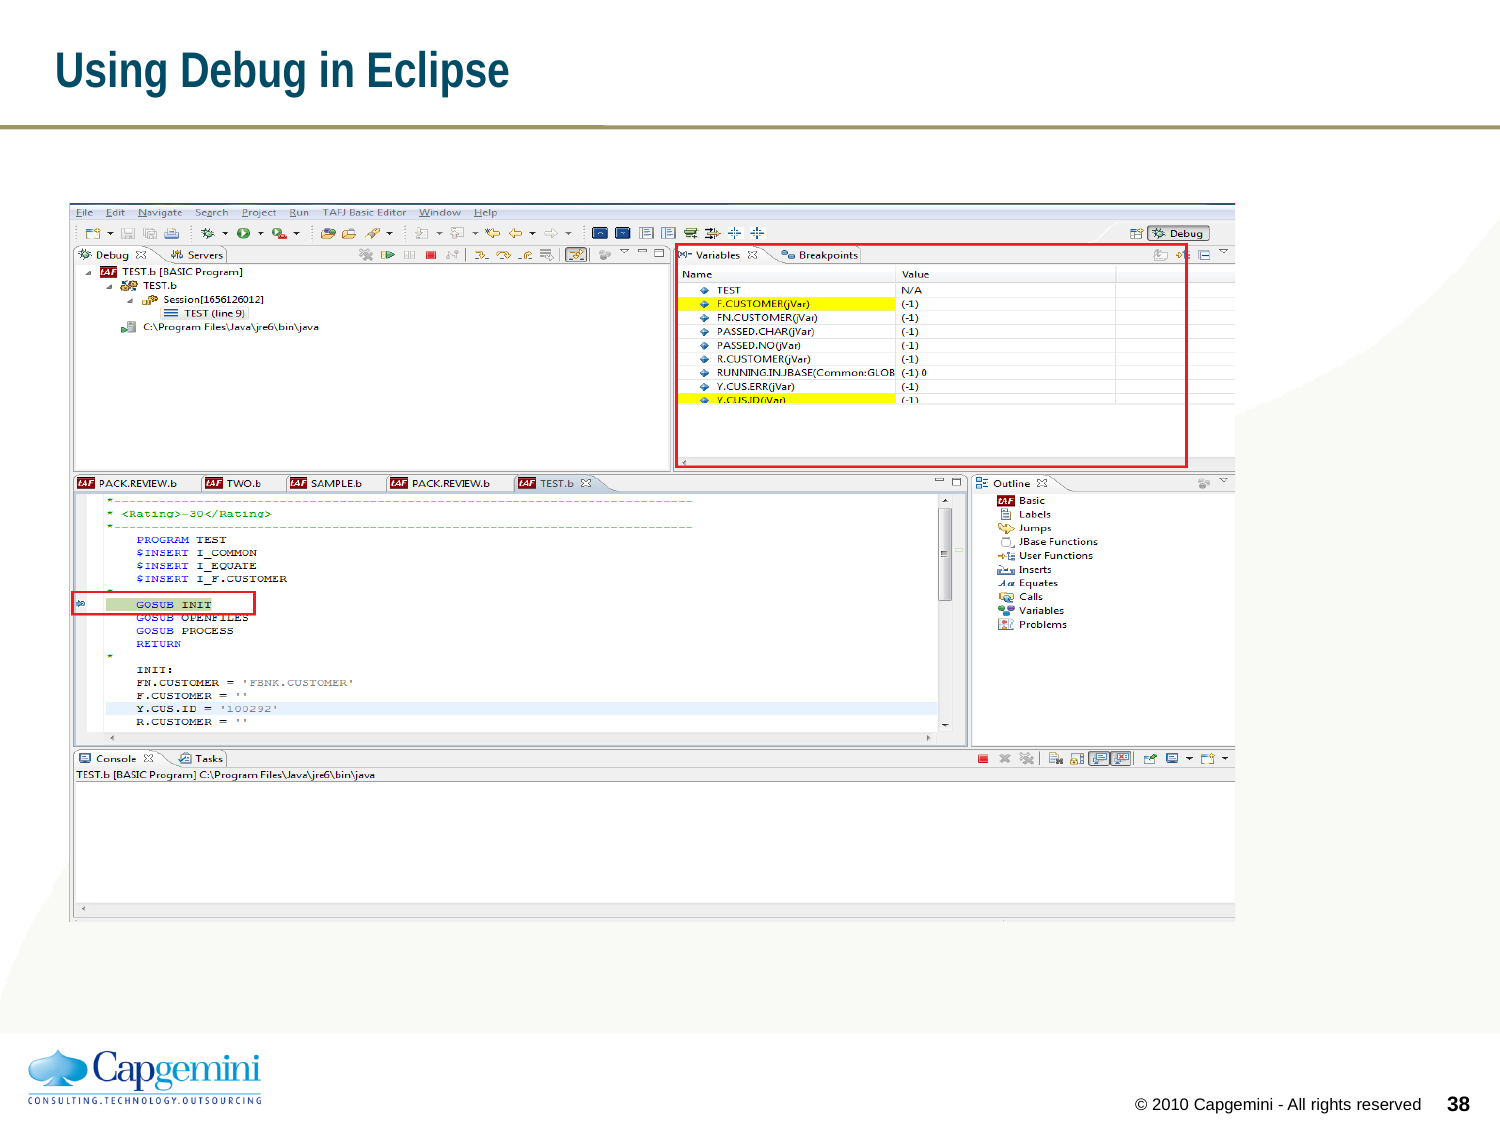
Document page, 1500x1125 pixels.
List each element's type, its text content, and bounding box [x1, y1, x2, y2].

slide_number © 2010 Capgemini - All rights reserved [1127, 1096, 1430, 1115]
slide_number 37 [1438, 1094, 1478, 1117]
picture [0, 130, 1500, 1125]
picture [0, 0, 1500, 125]
title Using Debug in Eclipse [39, 22, 1470, 113]
